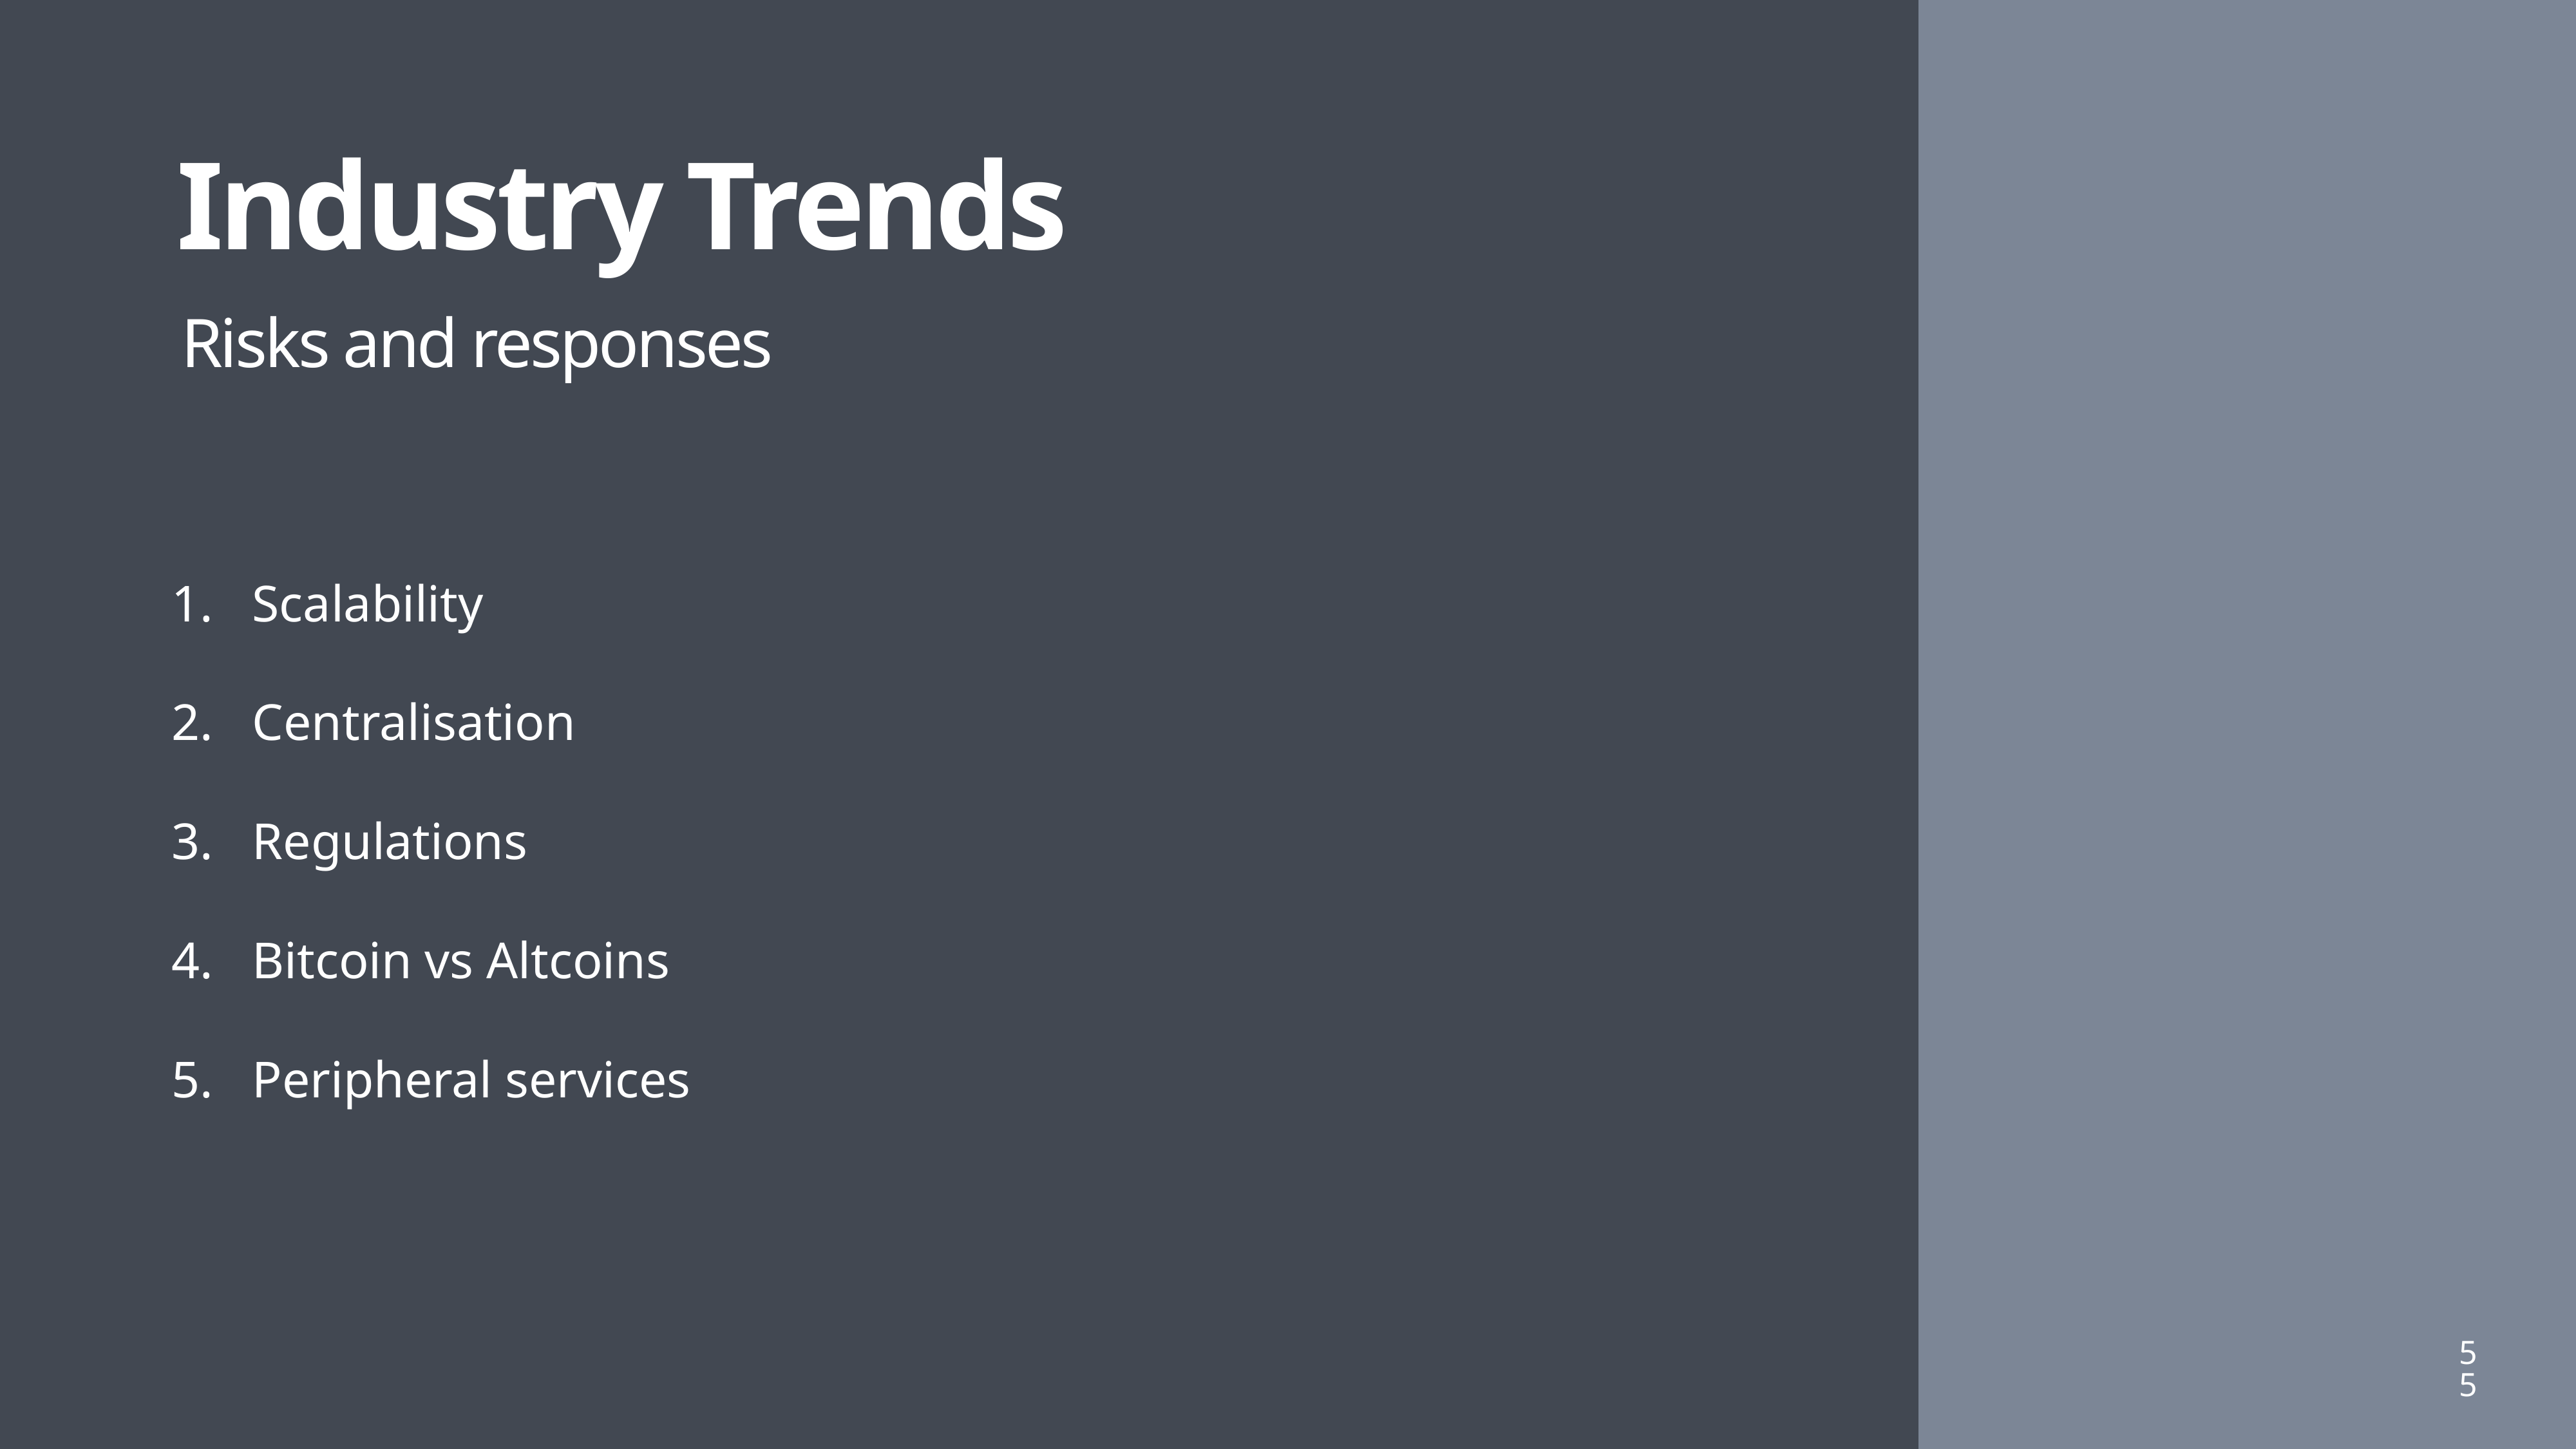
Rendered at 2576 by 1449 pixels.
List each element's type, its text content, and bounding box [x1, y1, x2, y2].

title Industry Trends [153, 122, 1519, 351]
text_box Scalability Centralisation Regulations Bitcoin vs Altcoins Peripheral services [162, 562, 1139, 1118]
text_box [1918, 0, 2576, 1449]
text_box [0, 0, 1918, 1449]
text_box Risks and responses [158, 286, 1153, 453]
slide_number 55 [2449, 1323, 2503, 1385]
